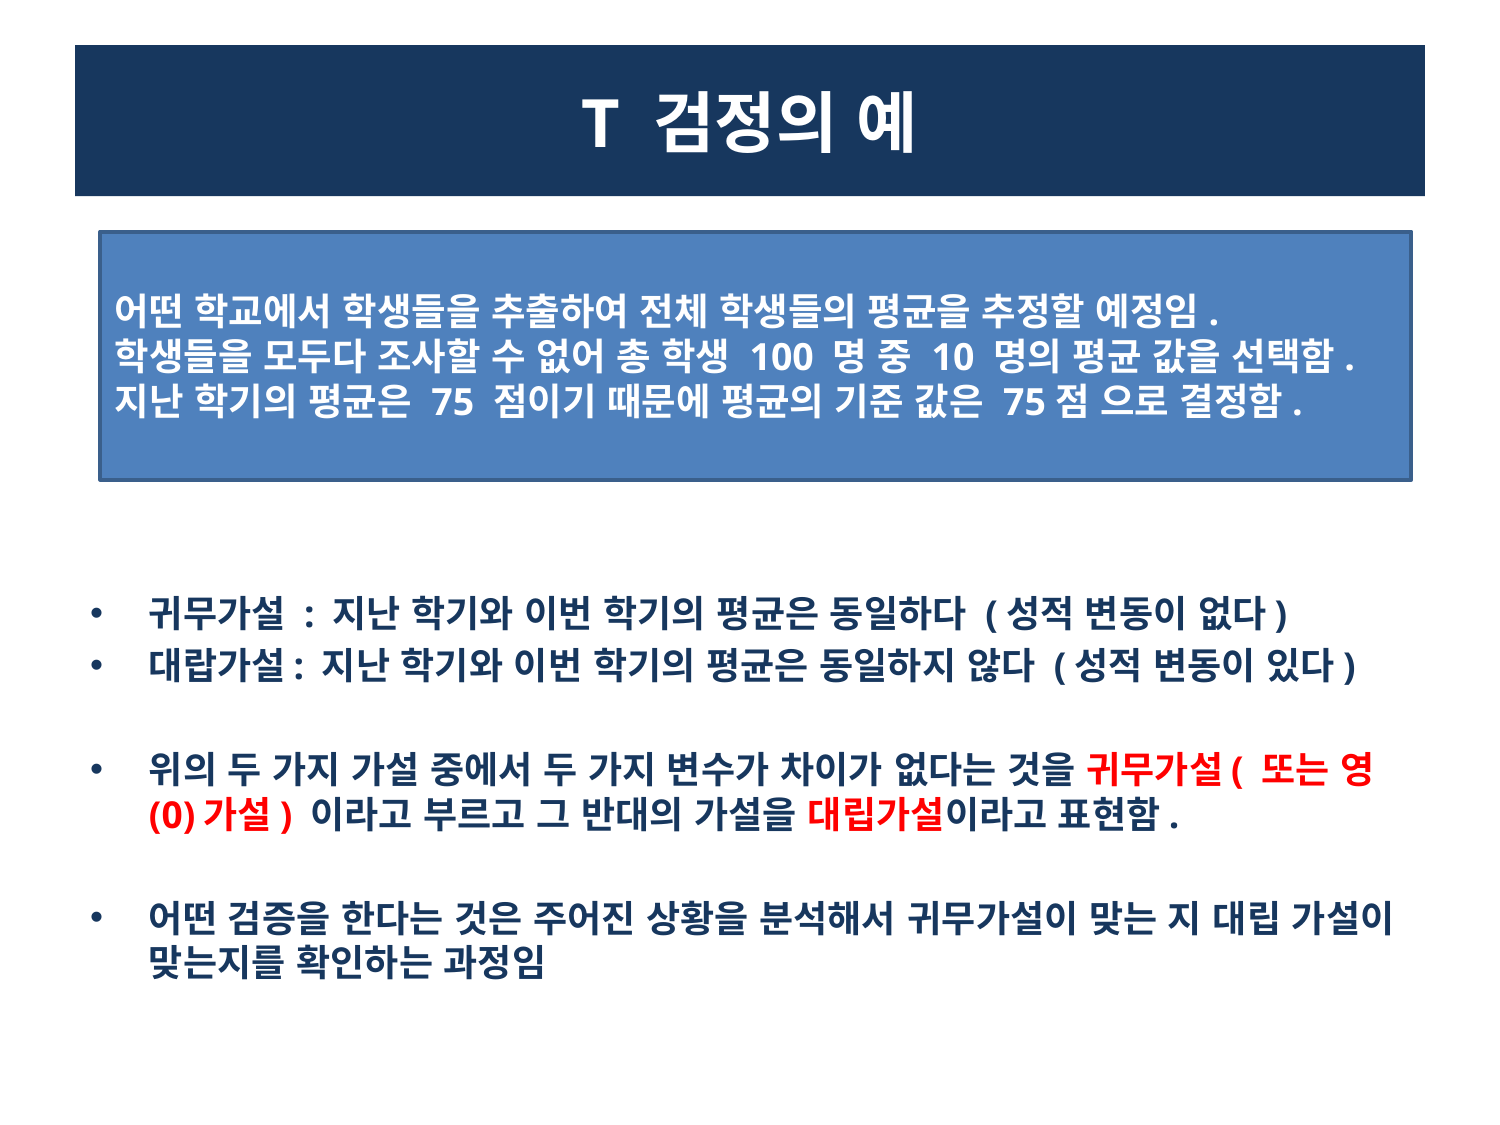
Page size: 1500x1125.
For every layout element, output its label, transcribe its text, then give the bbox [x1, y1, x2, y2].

text_box 어떤 학교에서 학생들을 추출하여 전체 학생들의 평균을 추정할 예정임. 학생들을 모두다 조사할 수 없어 총 학생 100 명 중 10 명의 평균 값을 선택함. 지난 학기의 평균은 75 점이기 때문에 평균의 기준 값은 75점 으로 결정함. [98, 230, 1413, 482]
title T 검정의 예 [75, 45, 1425, 197]
list 귀무가설 : 지난 학기와 이번 학기의 평균은 동일하다 (성적 변동이 없다) 대랍가설: 지난 학기와 이번 학기의 평균은 동일하지 않다 (성적 변동이 있다) 위의 두 가지 가설 중에서 두 가지 변수가 차이가 없다는 것을 귀무가설( 또는 영(0)가설) 이라고 부르고 그 반대의 가설을 대립가설이라고 표현함. 어떤 검증을 한다는 것은 주어진 상황을 분석해서 귀무가설이 맞는 지 대립 가설이 맞는지를 확인하는 과정임 [75, 219, 1425, 1005]
